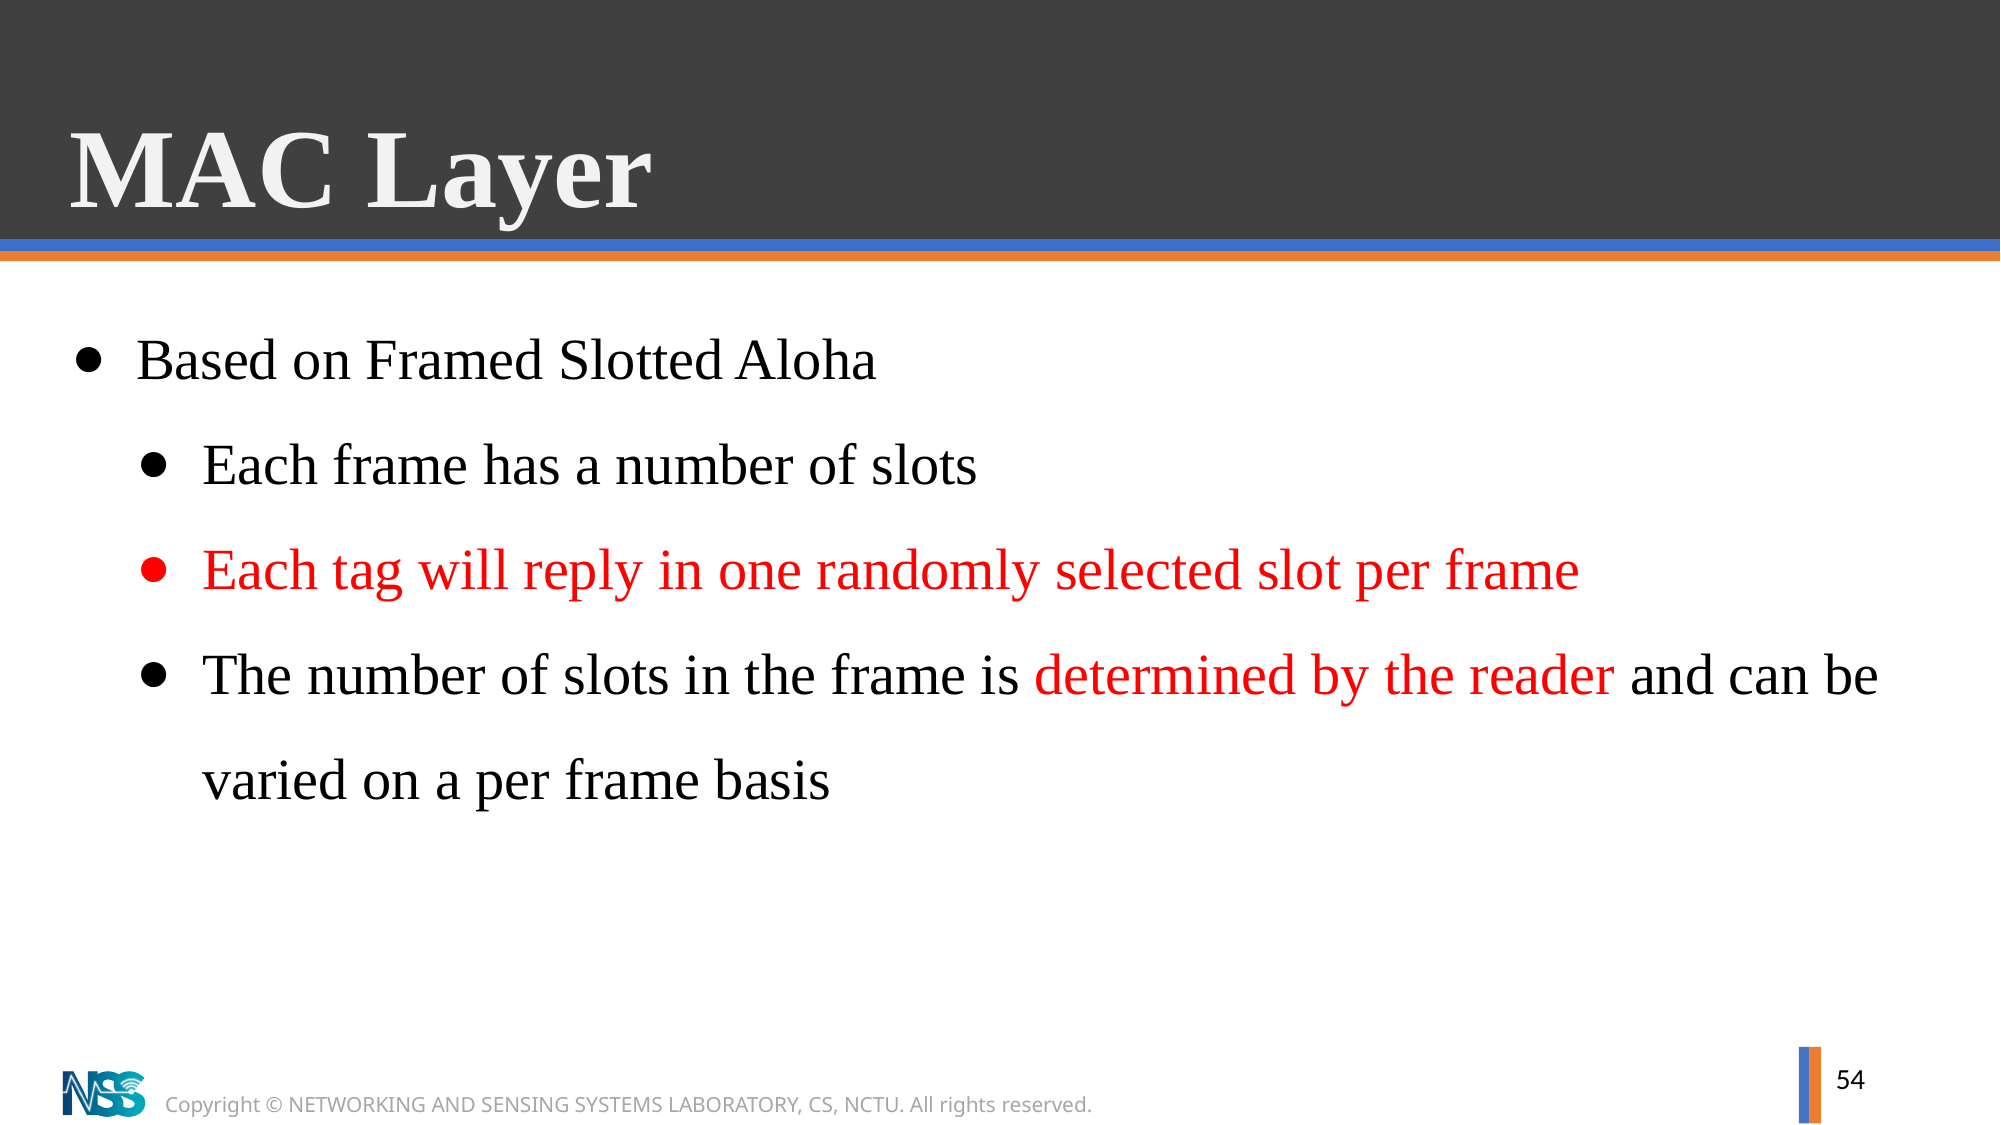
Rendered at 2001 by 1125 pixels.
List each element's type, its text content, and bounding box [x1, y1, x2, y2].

picture [55, 1067, 151, 1125]
title MAC Layer [55, 56, 1945, 240]
slide_number 54 [1821, 1046, 1945, 1107]
list Based on Framed Slotted Aloha Each frame has a number of slots Each tag will reply in one randomly selected slot per frame The number of slots in the frame is determined by the reader and can be varied on a per frame basis [55, 278, 1945, 1036]
